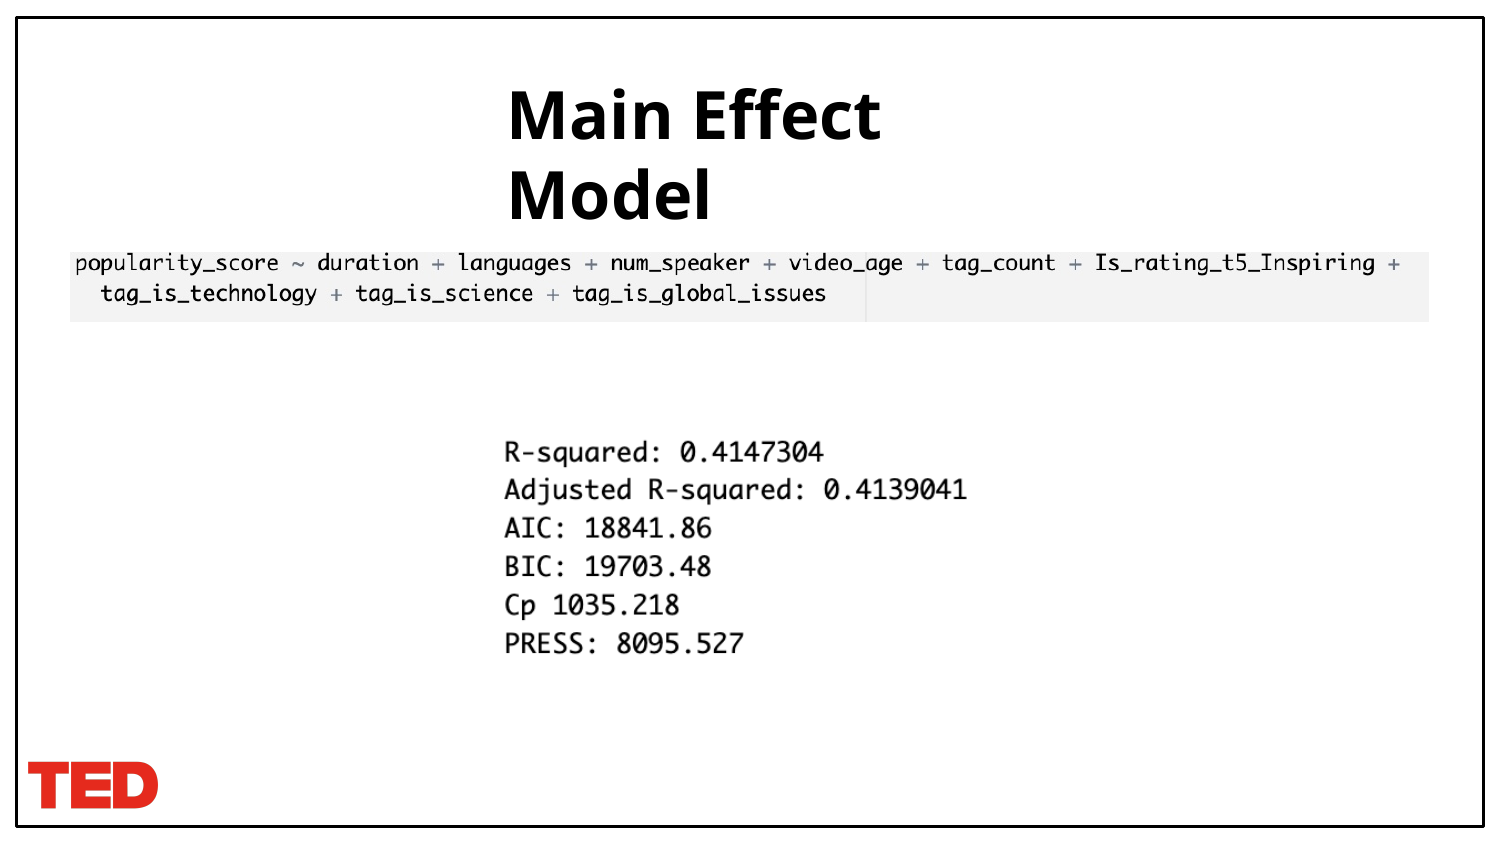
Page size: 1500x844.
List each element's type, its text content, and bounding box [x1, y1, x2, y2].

picture [70, 252, 1430, 323]
picture [22, 740, 164, 830]
title Main Effect Model [491, 57, 950, 179]
picture [491, 421, 1008, 674]
